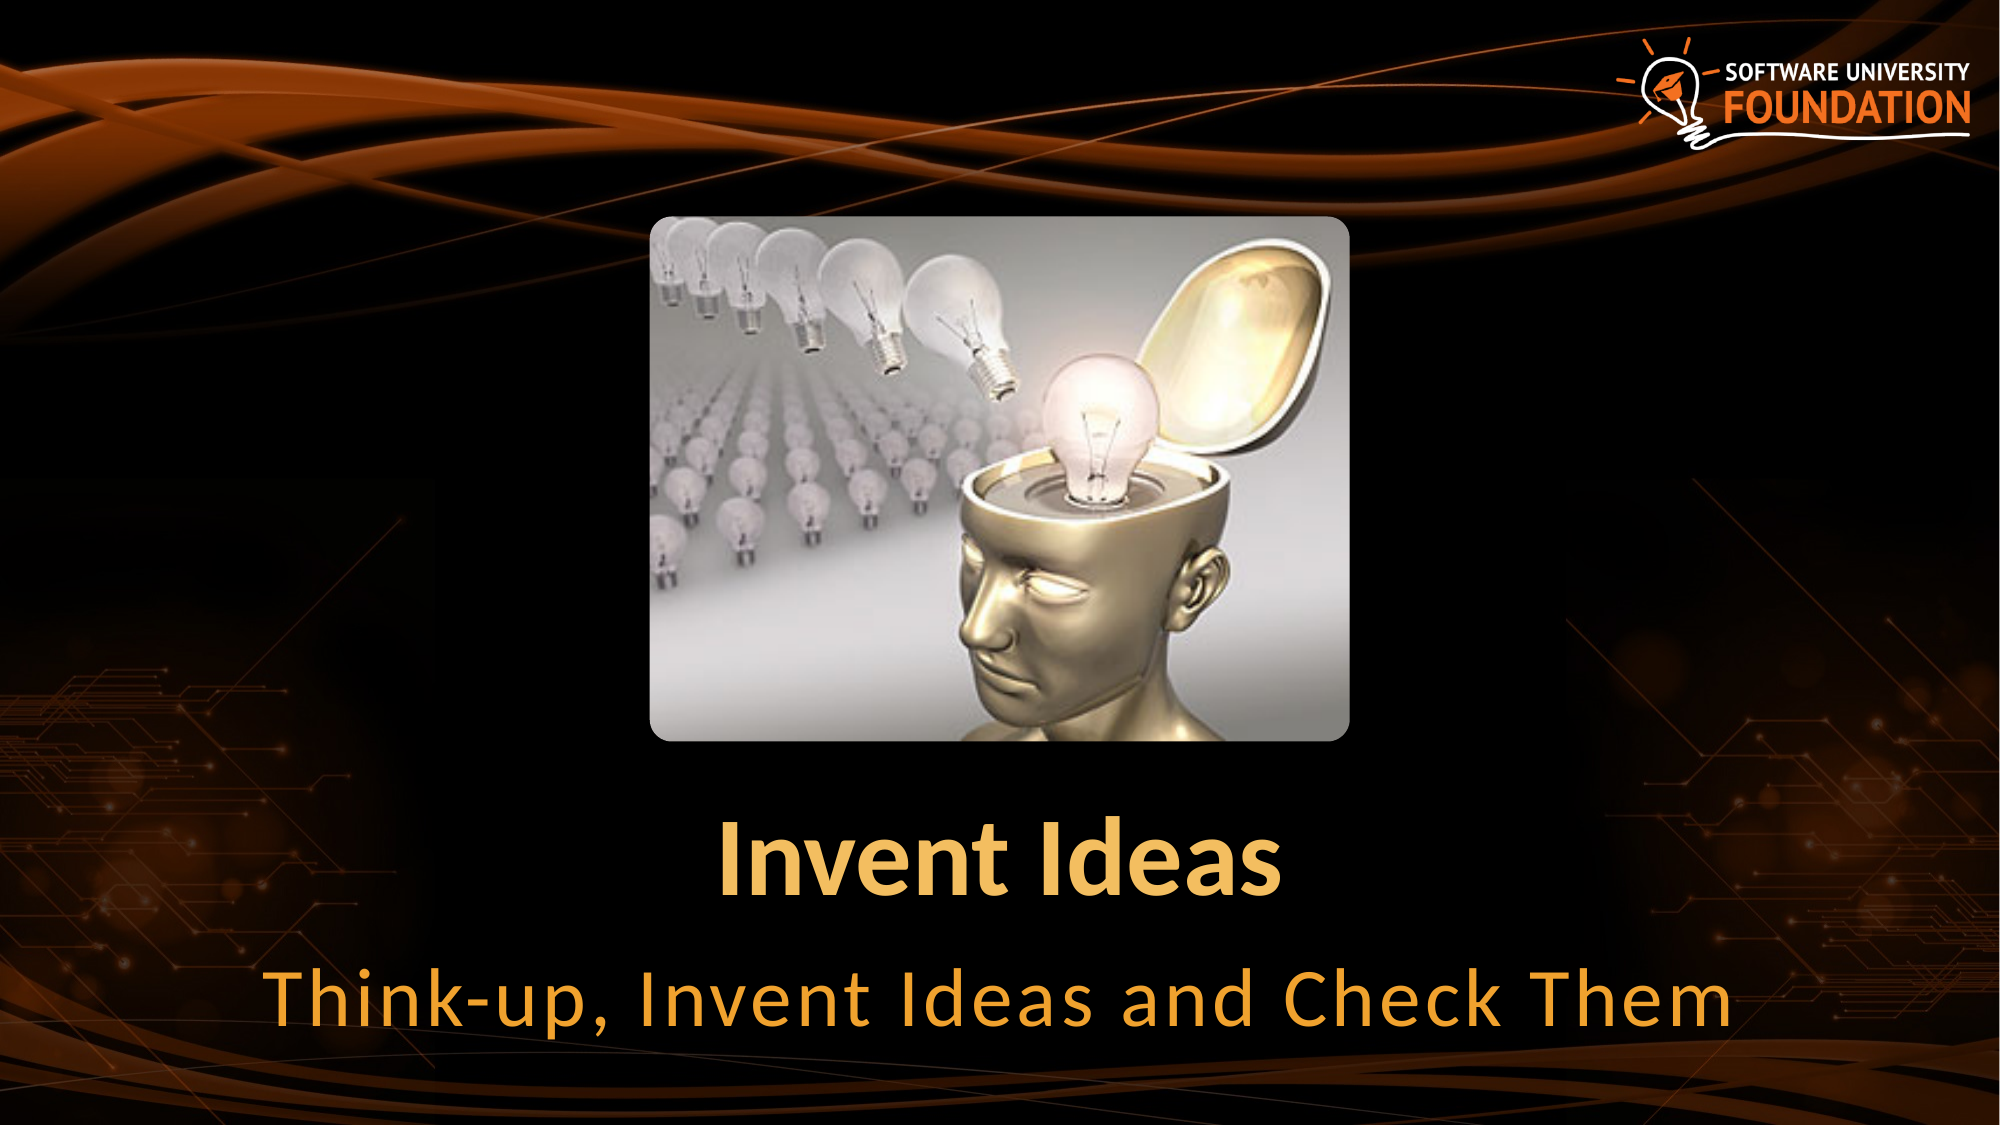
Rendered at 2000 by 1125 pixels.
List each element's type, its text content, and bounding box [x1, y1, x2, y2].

title Invent Ideas [149, 791, 1850, 927]
subtitle Think-up, Invent Ideas and Check Them [149, 932, 1850, 1050]
picture [0, 0, 2000, 1125]
